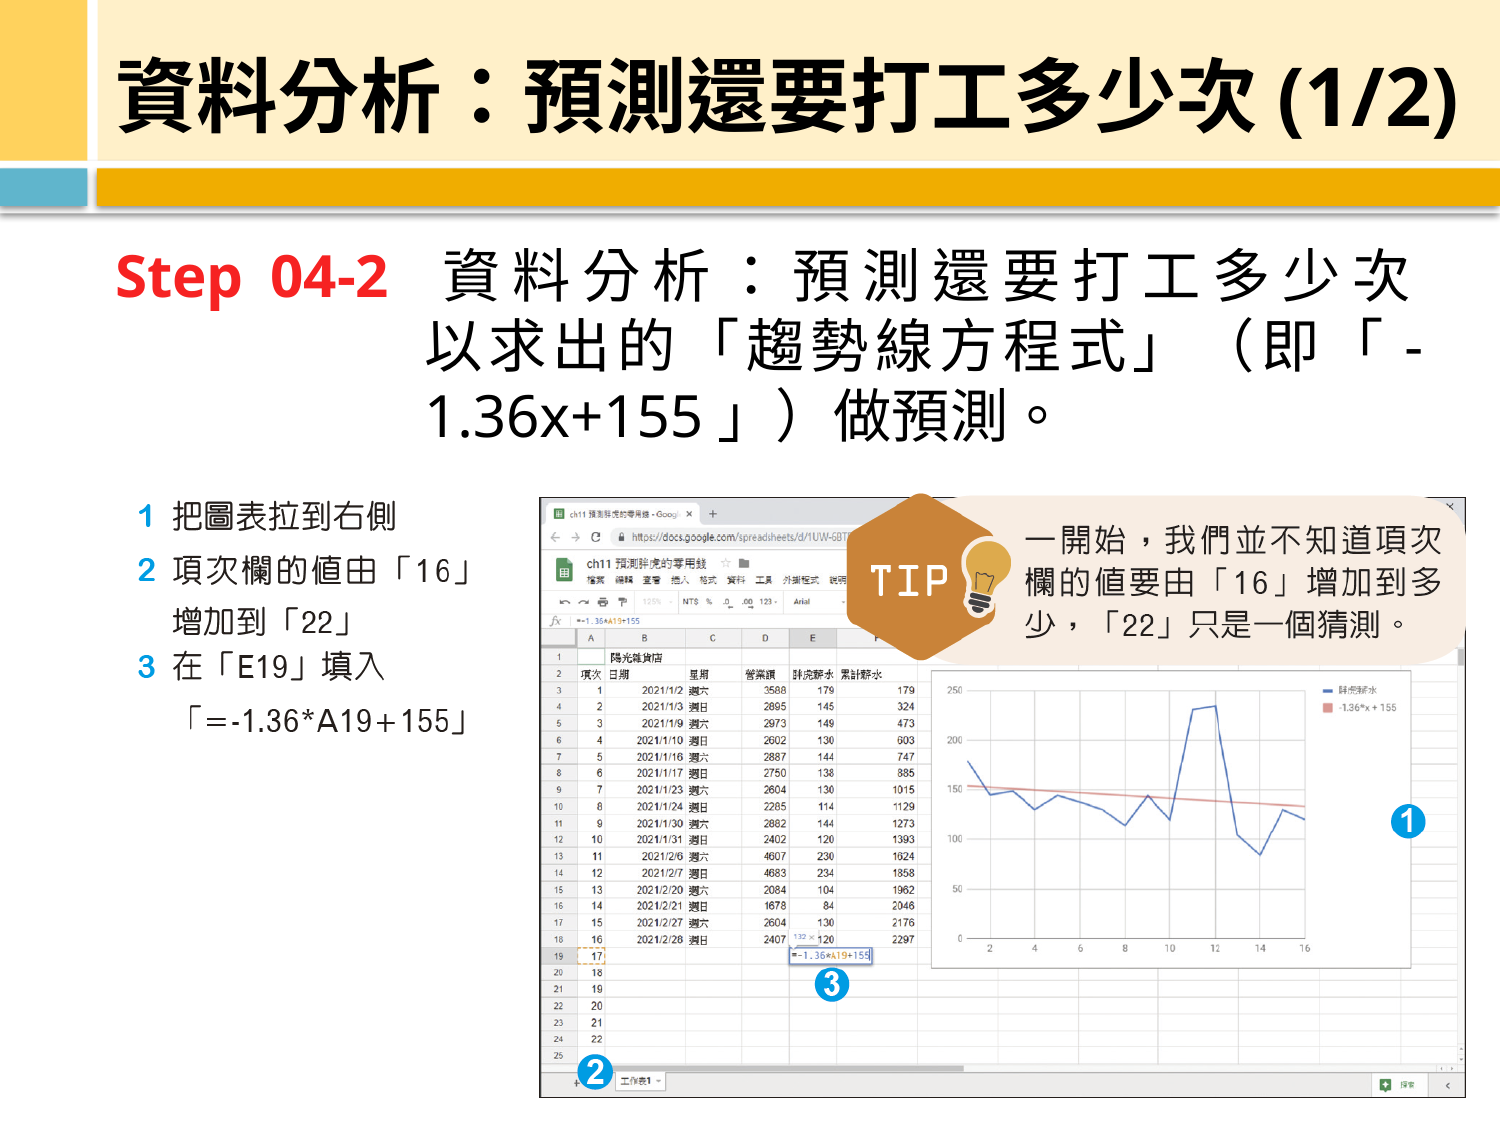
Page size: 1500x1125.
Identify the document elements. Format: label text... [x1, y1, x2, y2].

picture [125, 487, 1475, 1107]
title 資料分析：預測還要打工多少次(1/2) [100, 26, 1500, 161]
list Step 04-2 資料分析：預測還要打工多少次 以求出的「趨勢線方程式」（即「-1.36x+155」）做預測。 [100, 231, 1438, 1024]
